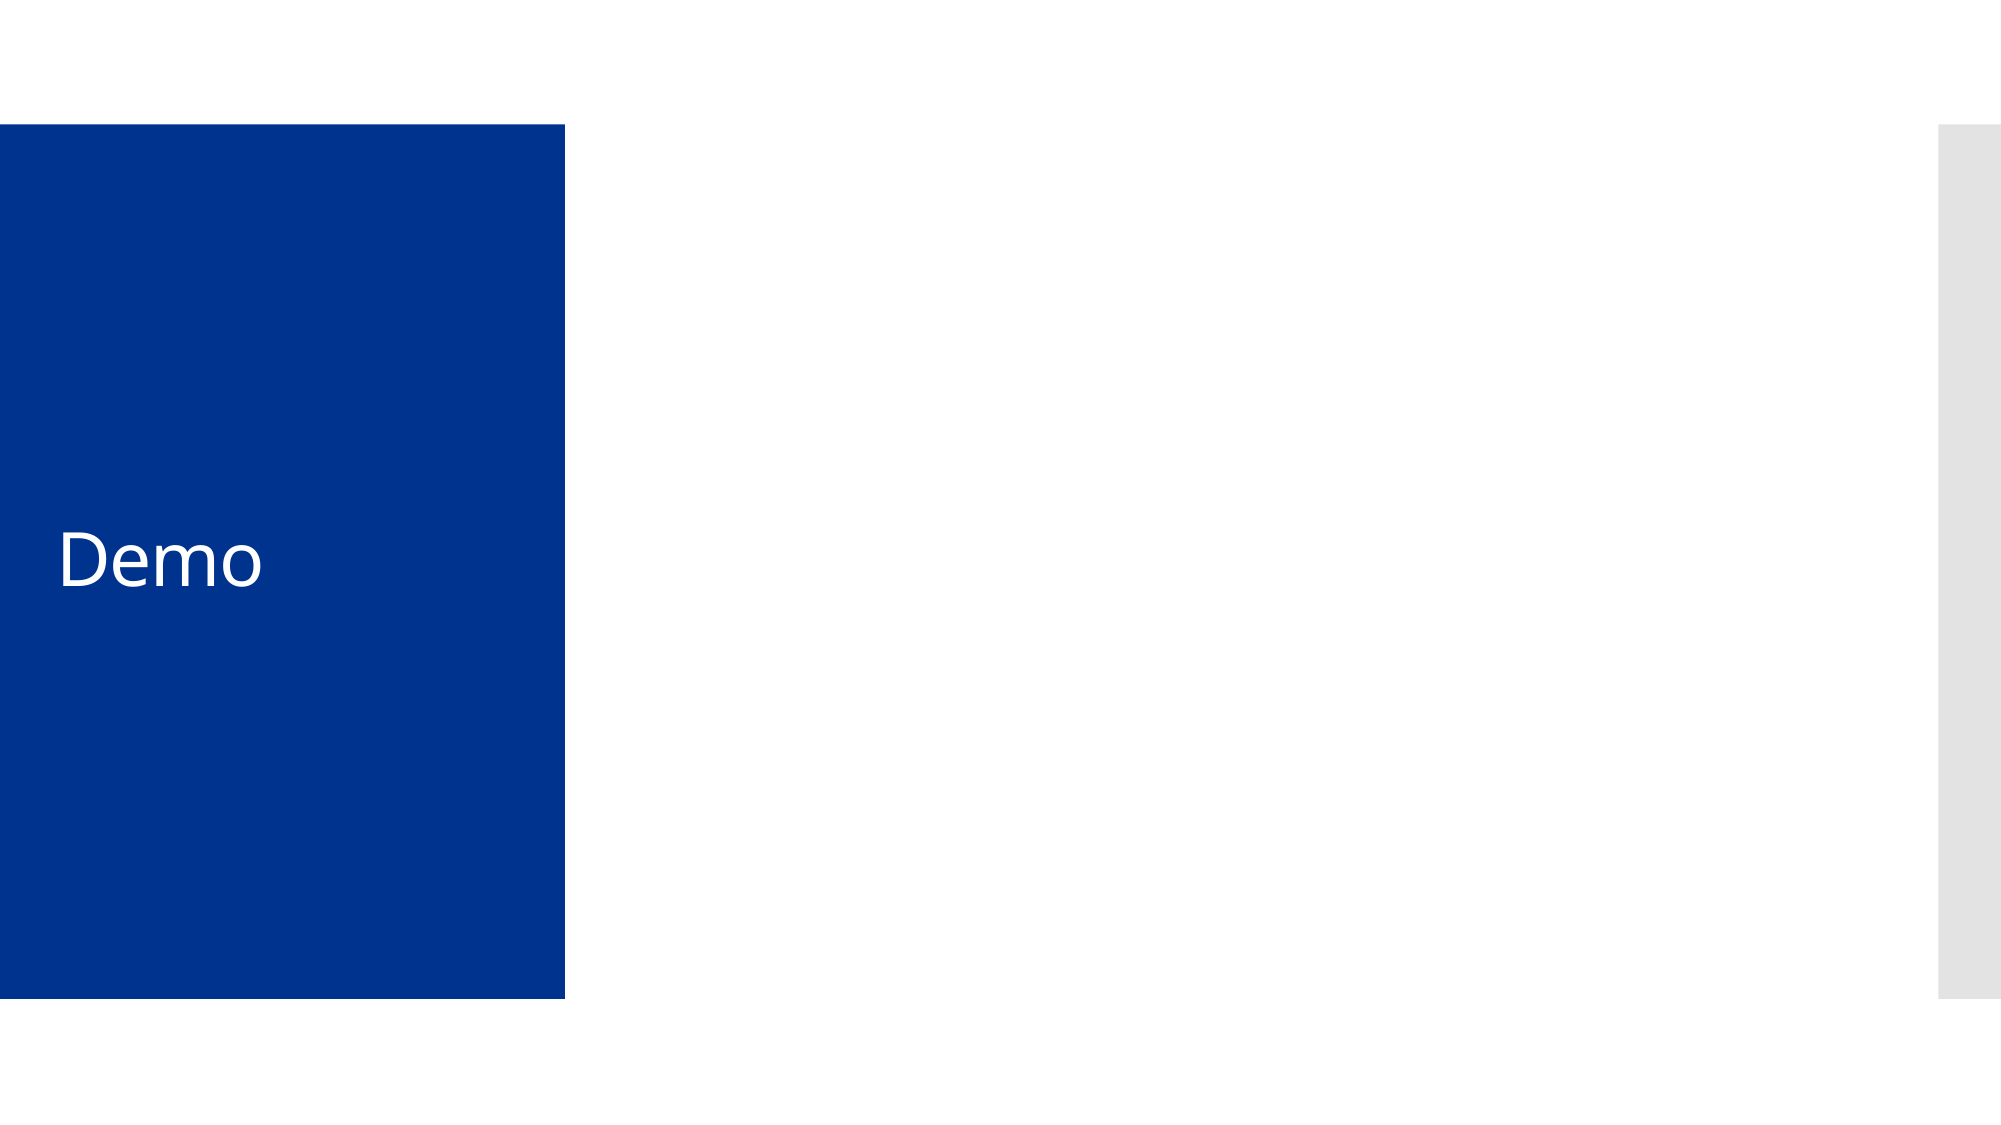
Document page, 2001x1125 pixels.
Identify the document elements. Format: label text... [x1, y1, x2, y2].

title Demo [41, 184, 525, 940]
